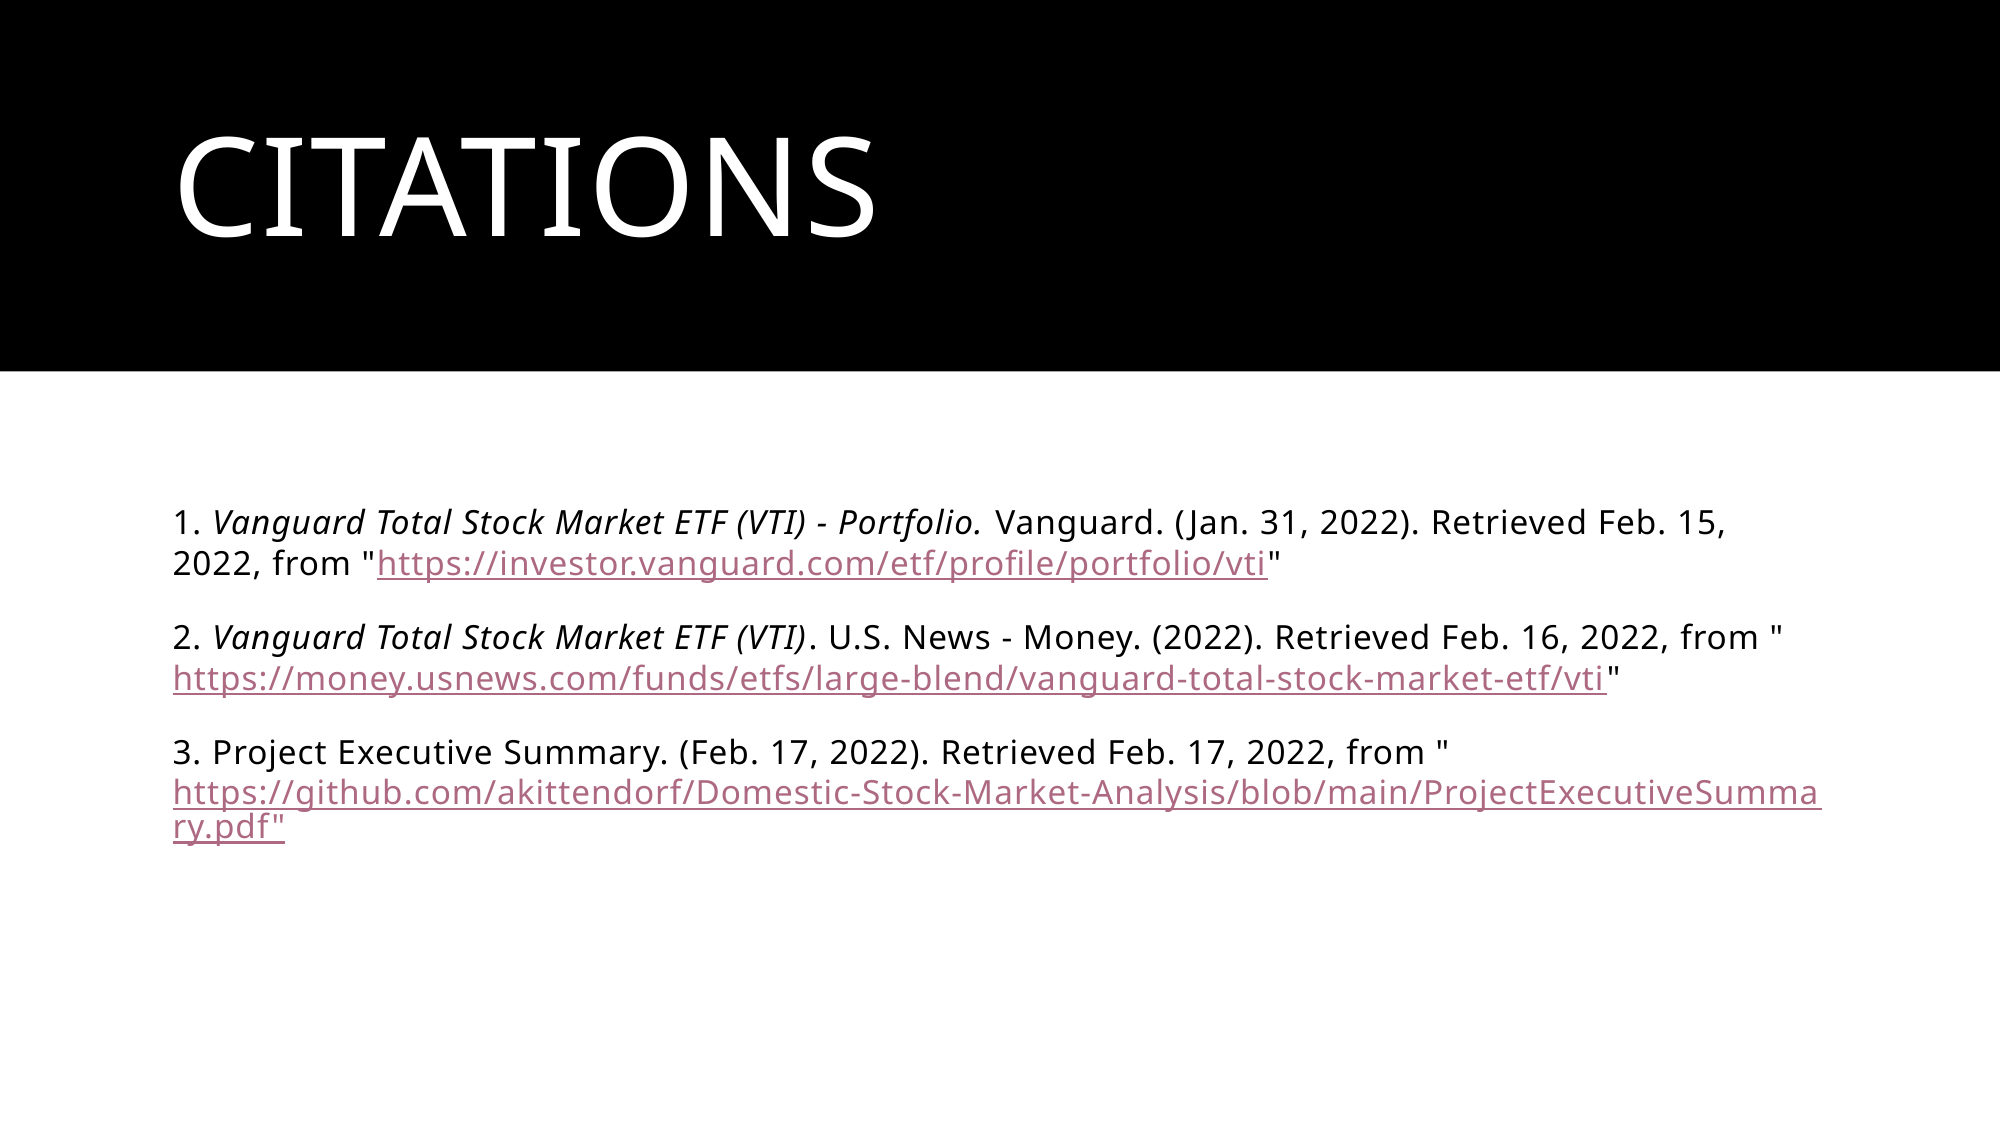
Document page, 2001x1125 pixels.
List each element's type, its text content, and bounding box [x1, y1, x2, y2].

title Citations [157, 52, 1842, 332]
list 1. Vanguard Total Stock Market ETF (VTI) - Portfolio. Vanguard. (Jan. 31, 2022). Retrieved Feb. 15, 2022, from "https://investor.vanguard.com/etf/profile/portfolio/vti" 2. Vanguard Total Stock Market ETF (VTI). U.S. News - Money. (2022). Retrieved Feb. 16, 2022, from "https://money.usnews.com/funds/etfs/large-blend/vanguard-total-stock-market-etf/vti" 3. Project Executive Summary. (Feb. 17, 2022). Retrieved Feb. 17, 2022, from "https://github.com/akittendorf/Domestic-Stock-Market-Analysis/blob/main/ProjectExecutiveSummary.pdf" [157, 424, 1842, 1014]
